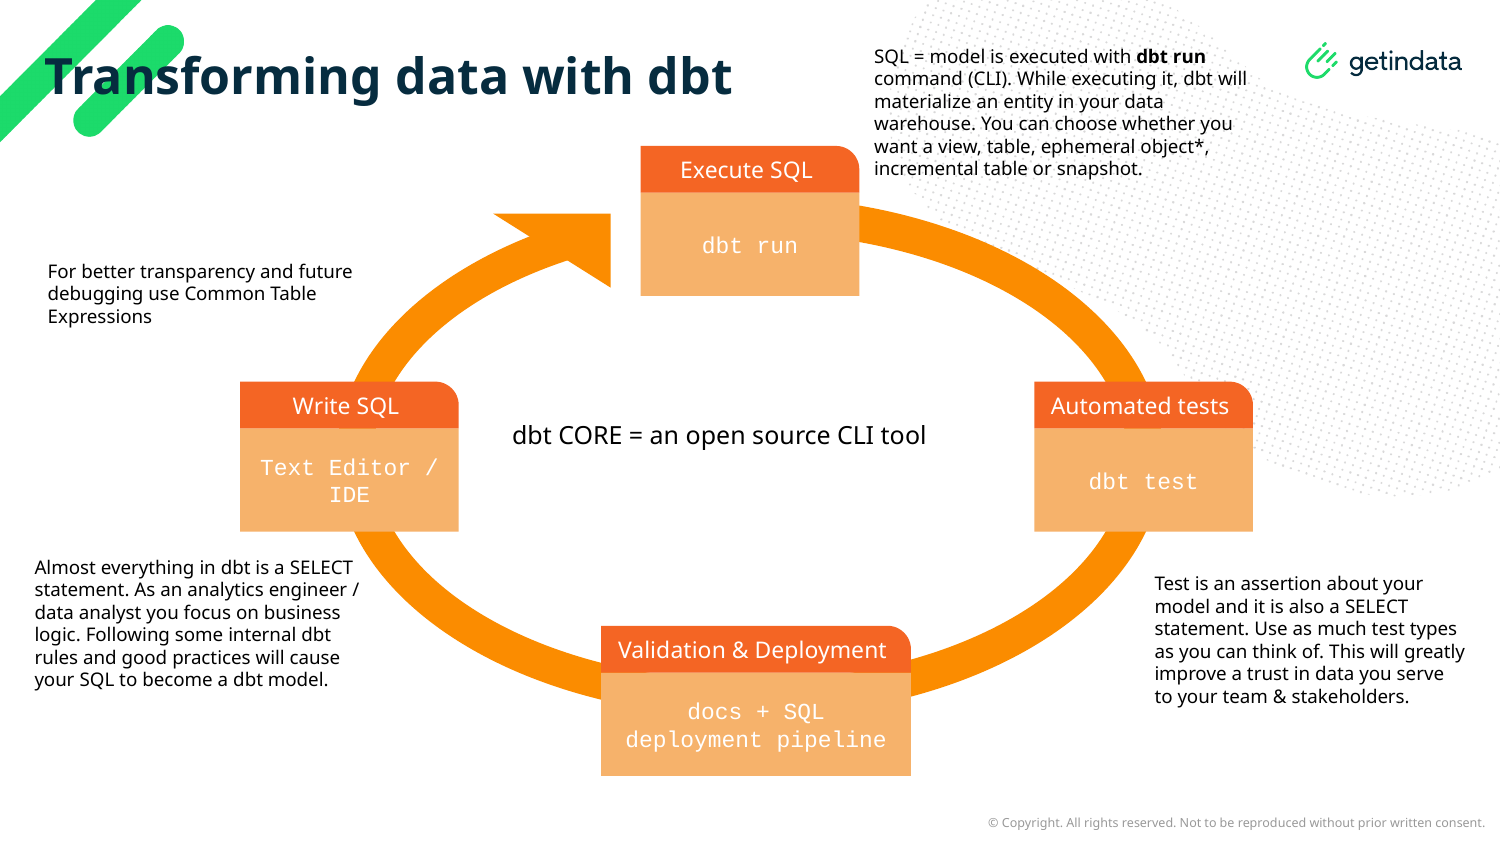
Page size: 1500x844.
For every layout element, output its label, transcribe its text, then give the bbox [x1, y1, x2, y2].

picture [0, 0, 184, 207]
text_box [336, 195, 1164, 718]
picture [902, 0, 1500, 520]
title Transforming data with dbt [29, 29, 638, 137]
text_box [1034, 381, 1482, 747]
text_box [19, 244, 459, 730]
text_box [640, 29, 1280, 297]
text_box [600, 625, 912, 777]
